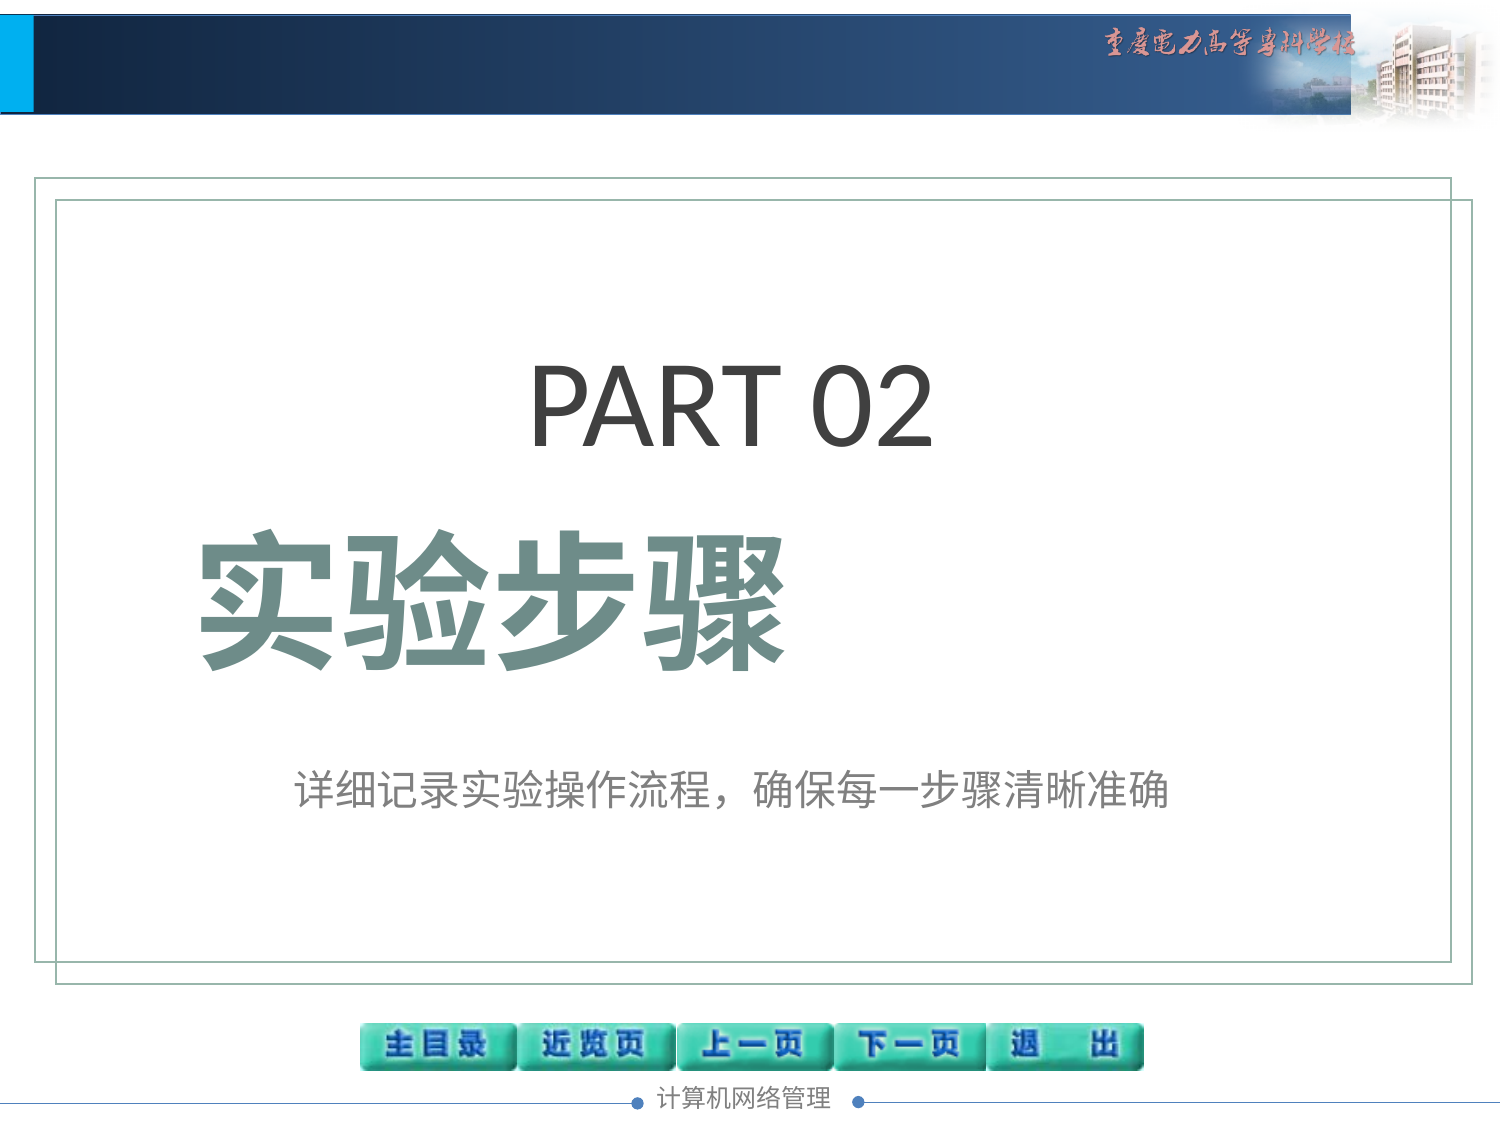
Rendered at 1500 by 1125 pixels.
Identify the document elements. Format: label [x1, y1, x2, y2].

text_box [34, 177, 1473, 985]
picture [1084, 15, 1374, 86]
picture [360, 1023, 676, 1071]
slide_number [1351, 56, 1441, 78]
text_box [154, 314, 1331, 870]
picture [677, 1023, 1144, 1071]
